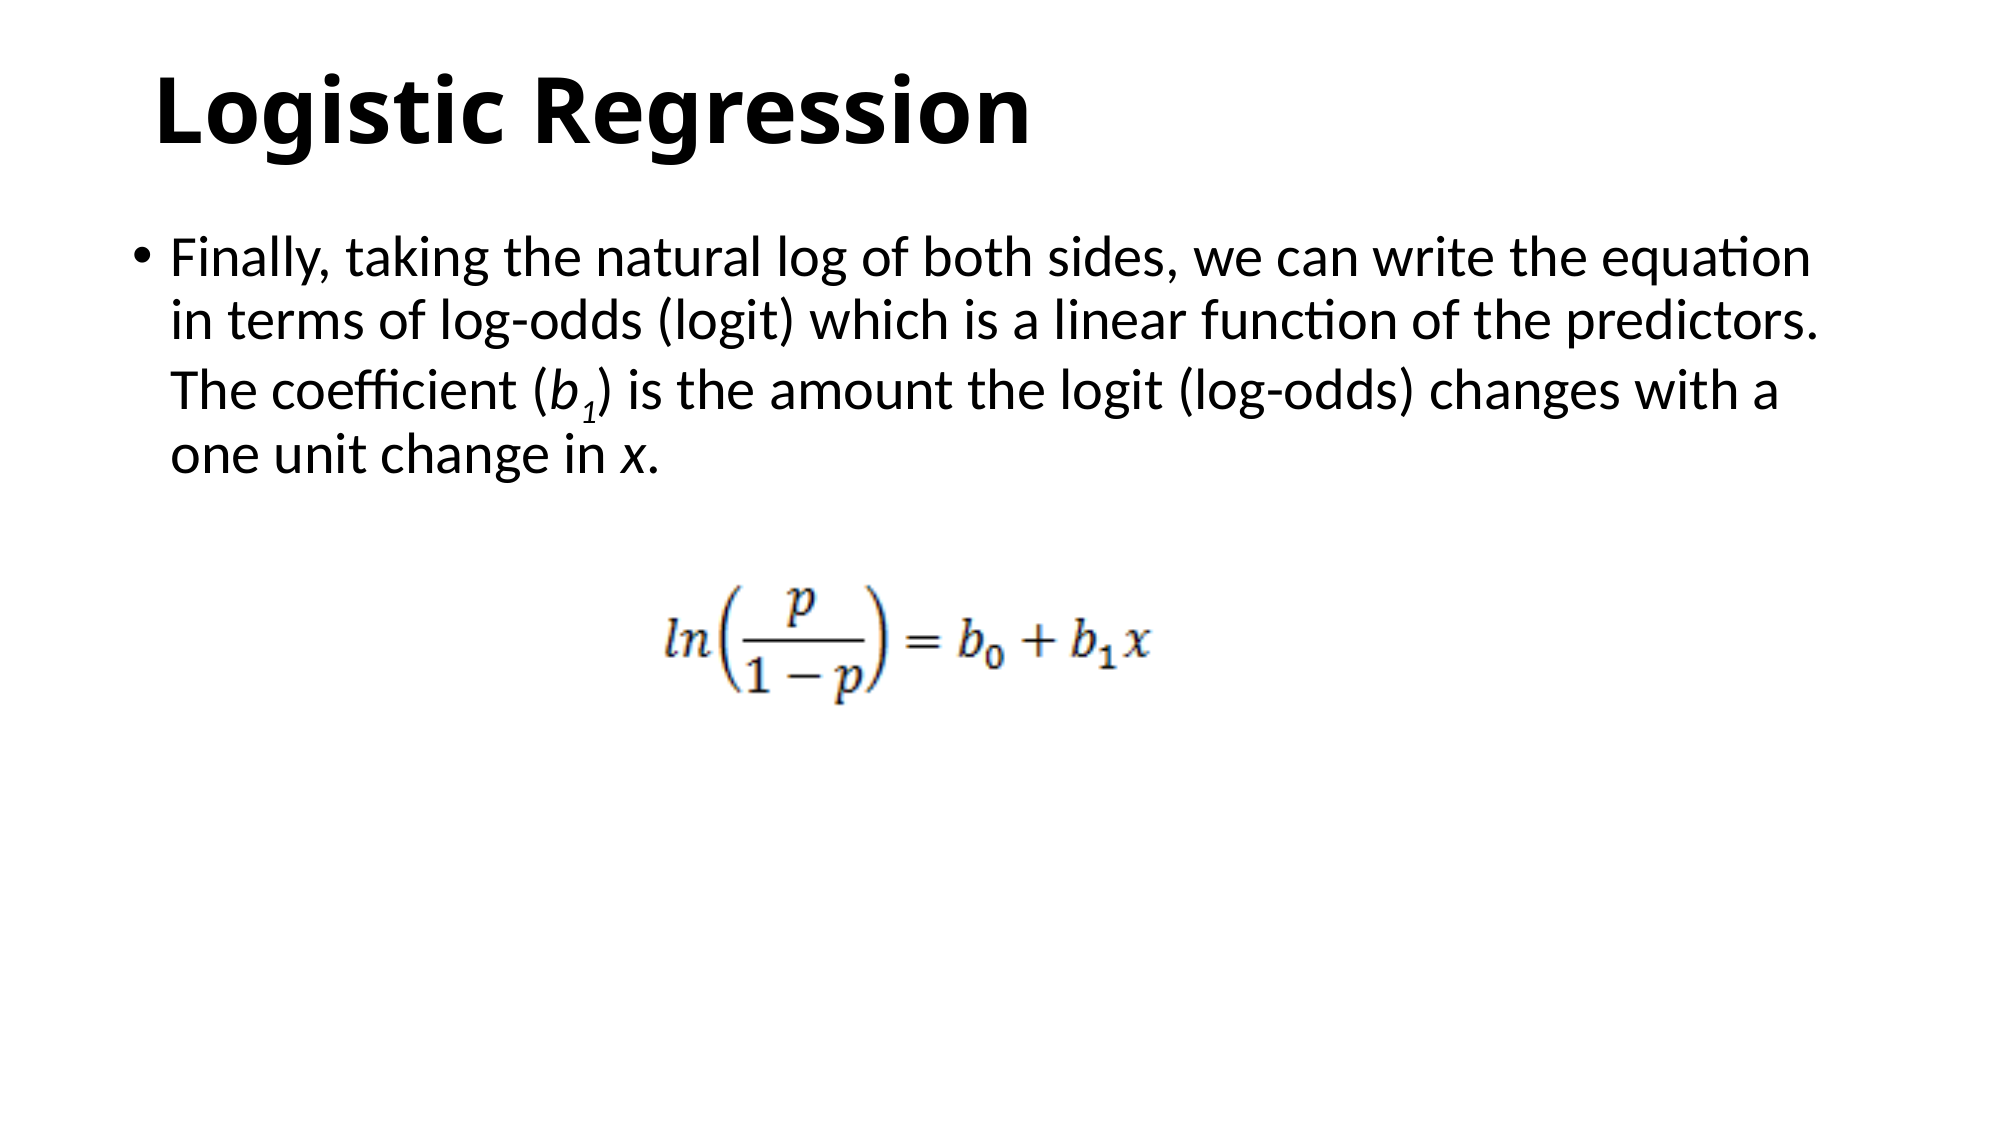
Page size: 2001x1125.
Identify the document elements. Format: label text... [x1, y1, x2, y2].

title Logistic Regression [137, 59, 1863, 278]
list Finally, taking the natural log of both sides, we can write the equation in terms of log-odds (logit) which is a linear function of the predictors. The coefficient (b1) is the amount the logit (log-odds) changes with a one unit change in x. [117, 218, 1843, 933]
picture [625, 524, 1195, 759]
